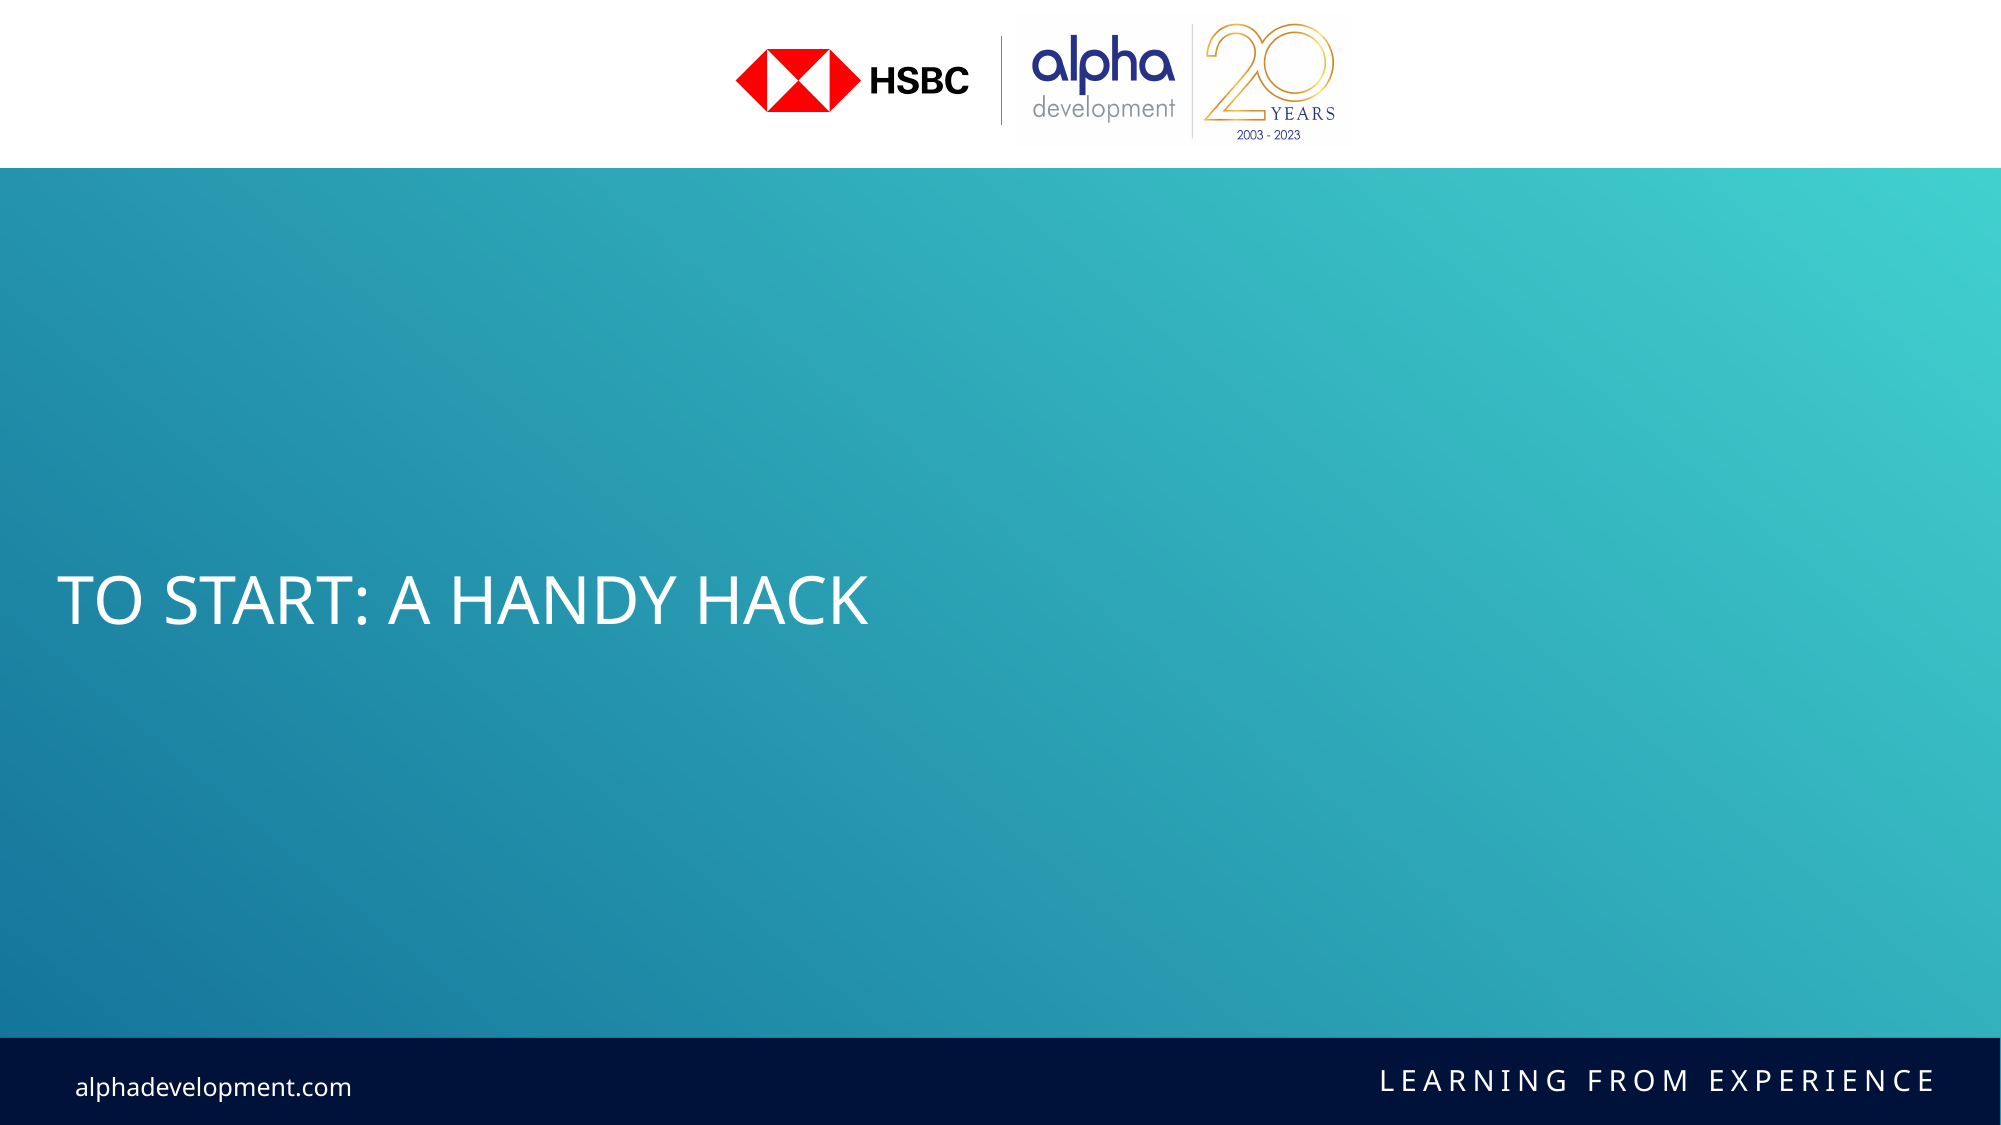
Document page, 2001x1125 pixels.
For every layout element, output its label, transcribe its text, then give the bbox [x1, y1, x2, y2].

list To Start: a Handy Hack [43, 550, 1816, 764]
picture [734, 44, 970, 116]
picture [1016, 14, 1351, 147]
